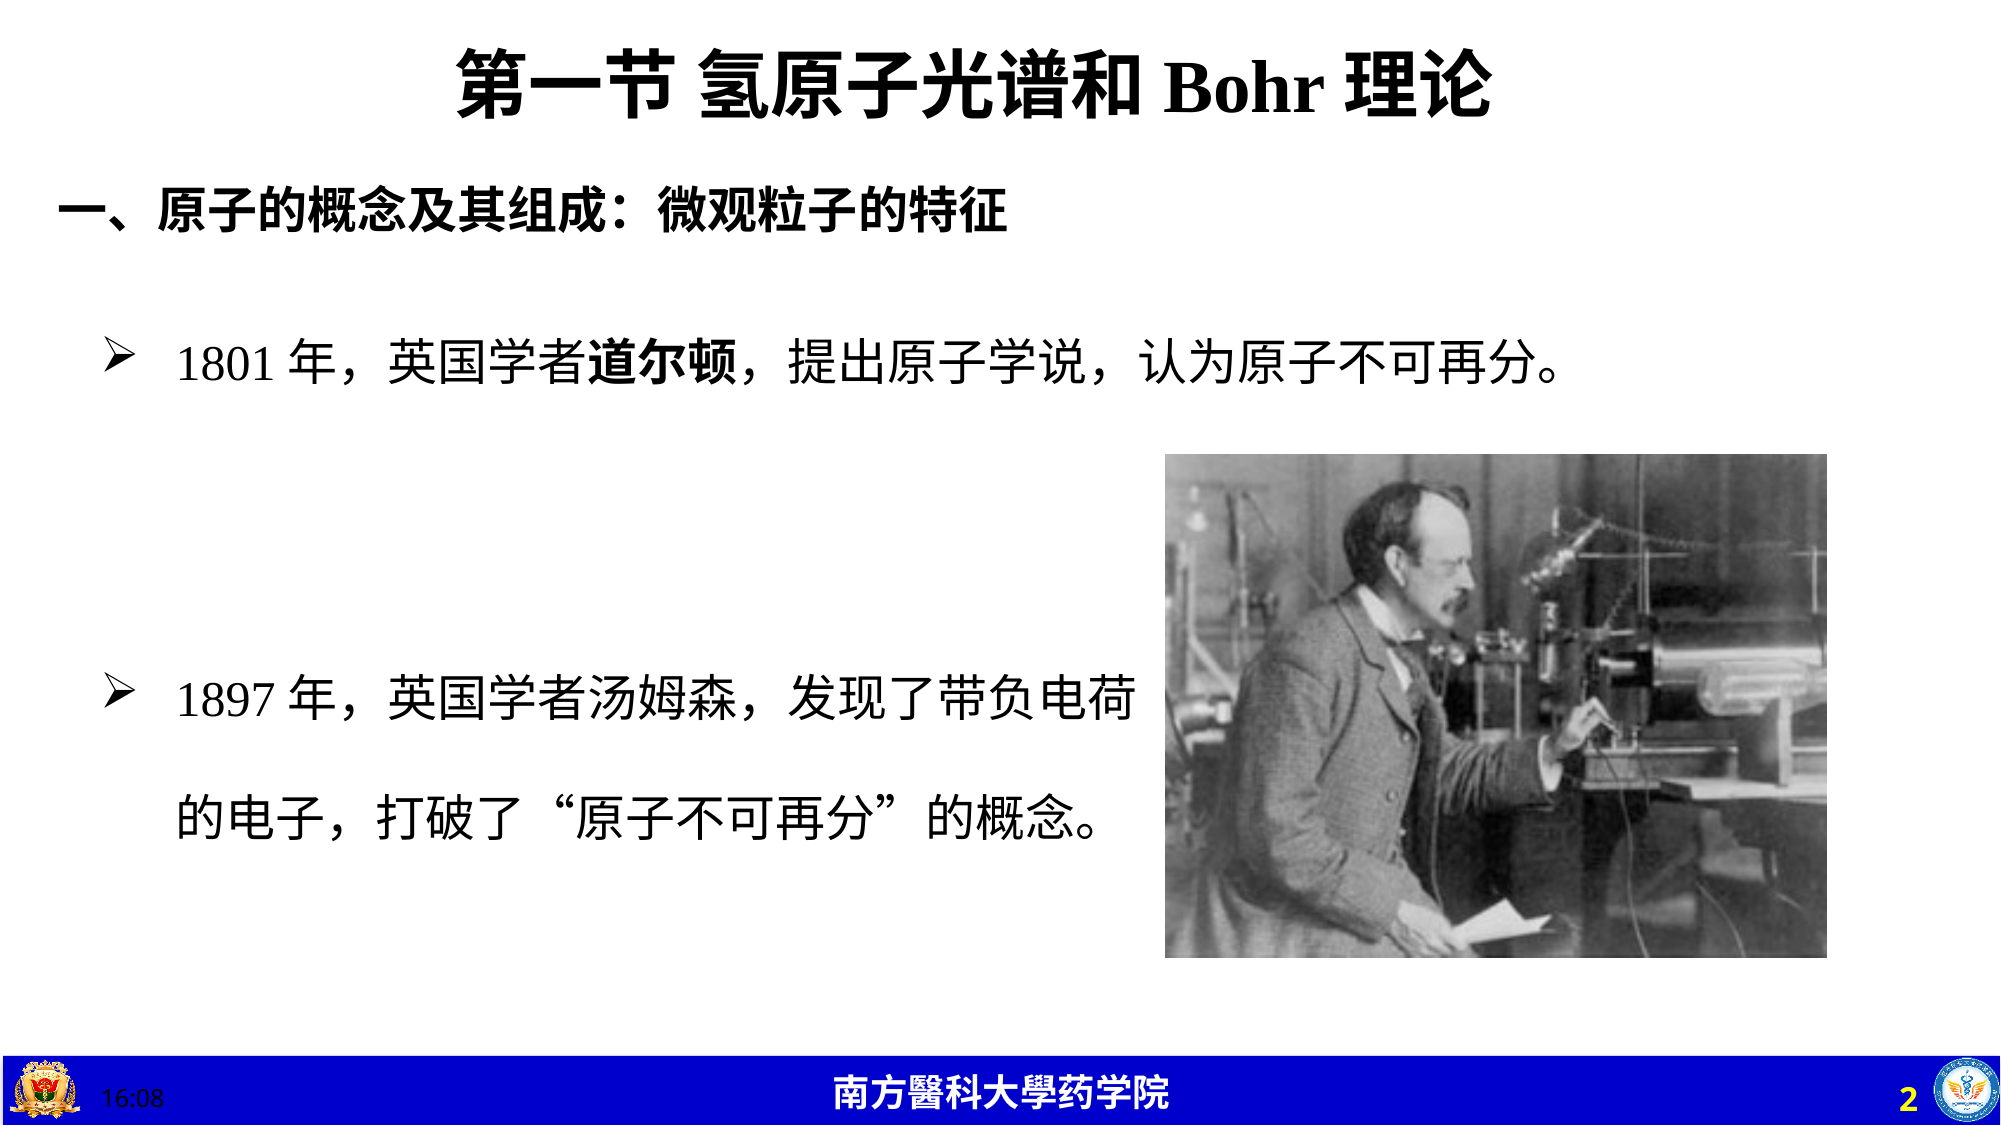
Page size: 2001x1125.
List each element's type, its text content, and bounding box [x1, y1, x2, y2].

title 第一节 氢原子光谱和Bohr理论 [438, 47, 1638, 135]
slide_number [85, 1061, 553, 1125]
slide_number 2 [1466, 1055, 1934, 1125]
picture [3, 1057, 86, 1120]
text_box 一、原子的概念及其组成：微观粒子的特征 [43, 171, 1438, 247]
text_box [85, 453, 1827, 958]
text_box 1801年，英国学者道尔顿，提出原子学说，认为原子不可再分。 [85, 292, 1610, 398]
picture [1934, 1057, 2000, 1122]
